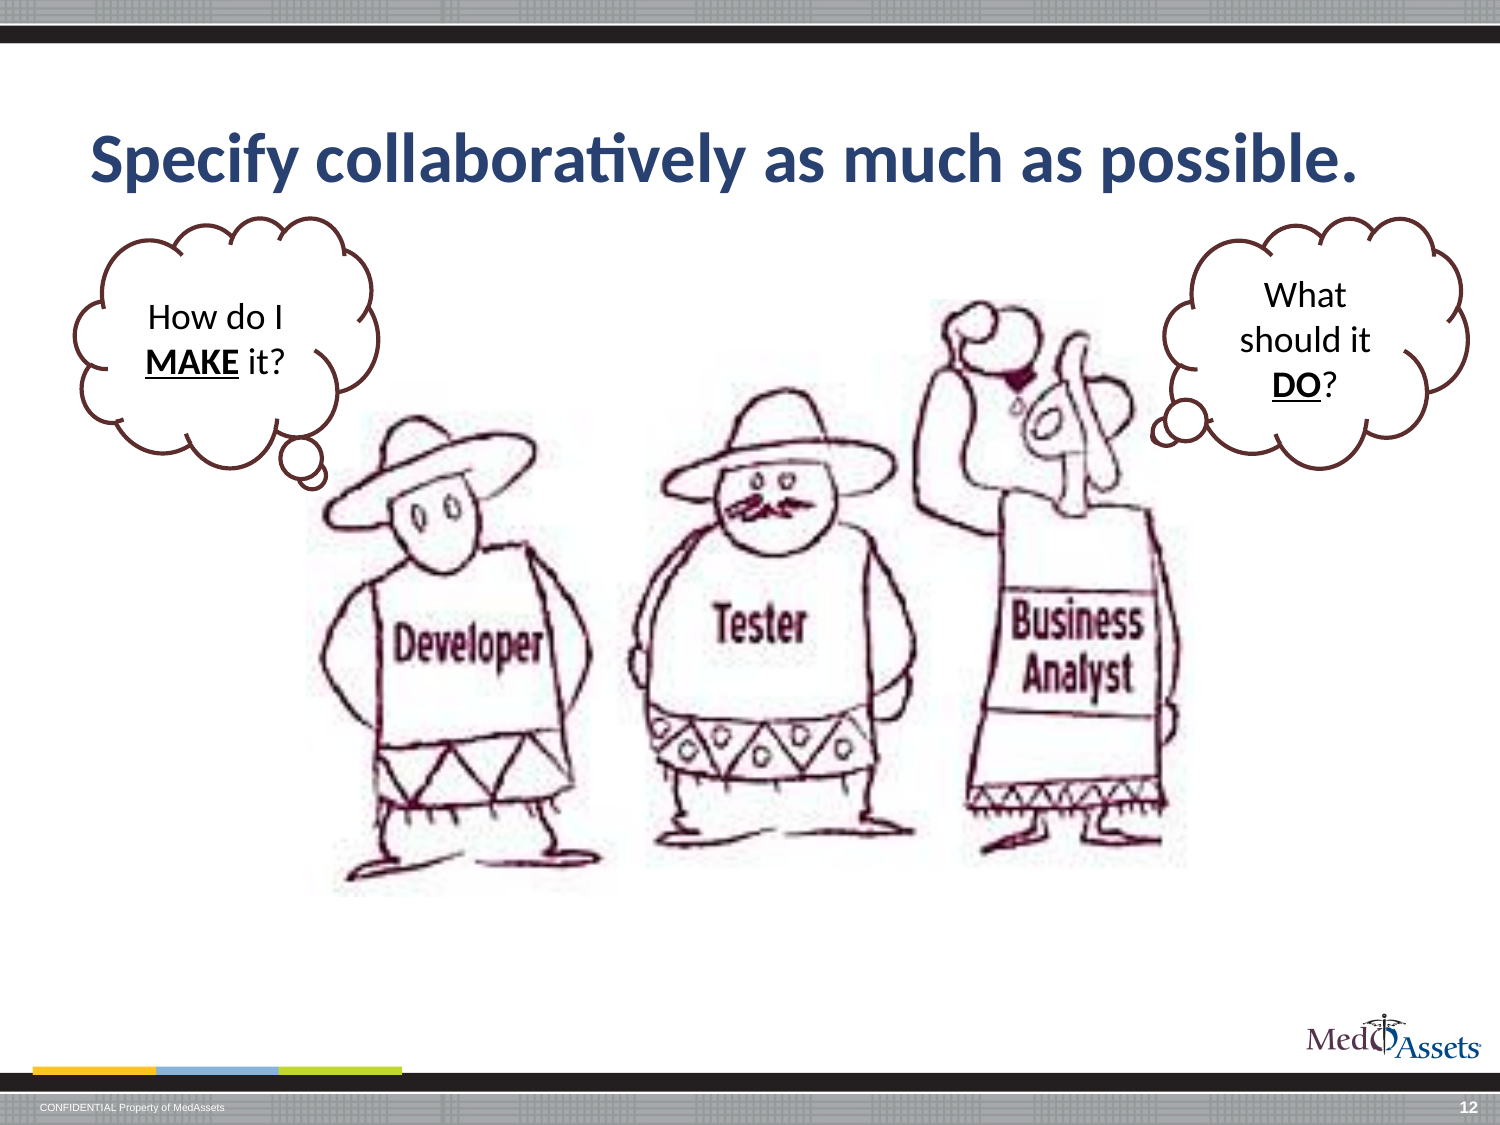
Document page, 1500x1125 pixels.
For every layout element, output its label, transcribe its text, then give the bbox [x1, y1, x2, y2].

picture [0, 0, 1500, 1125]
title Specify collaboratively as much as possible. [75, 75, 1425, 233]
slide_number 12 [1243, 1089, 1479, 1125]
text_box What should it DO? [1189, 216, 1470, 471]
text_box How do I MAKE it? [72, 216, 374, 487]
